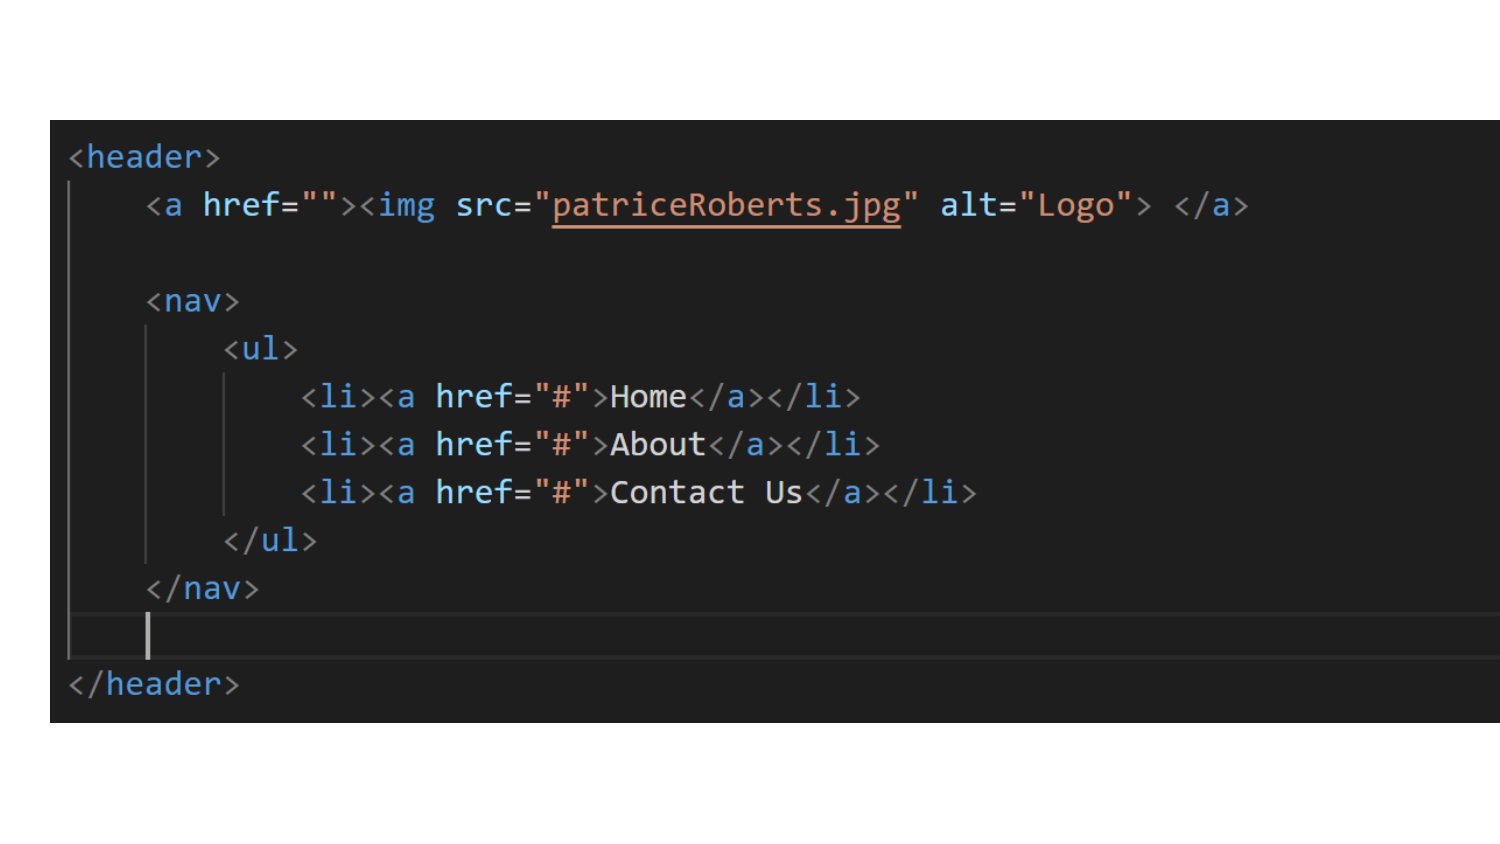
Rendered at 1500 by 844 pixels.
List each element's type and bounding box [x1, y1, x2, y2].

picture [49, 120, 1500, 724]
